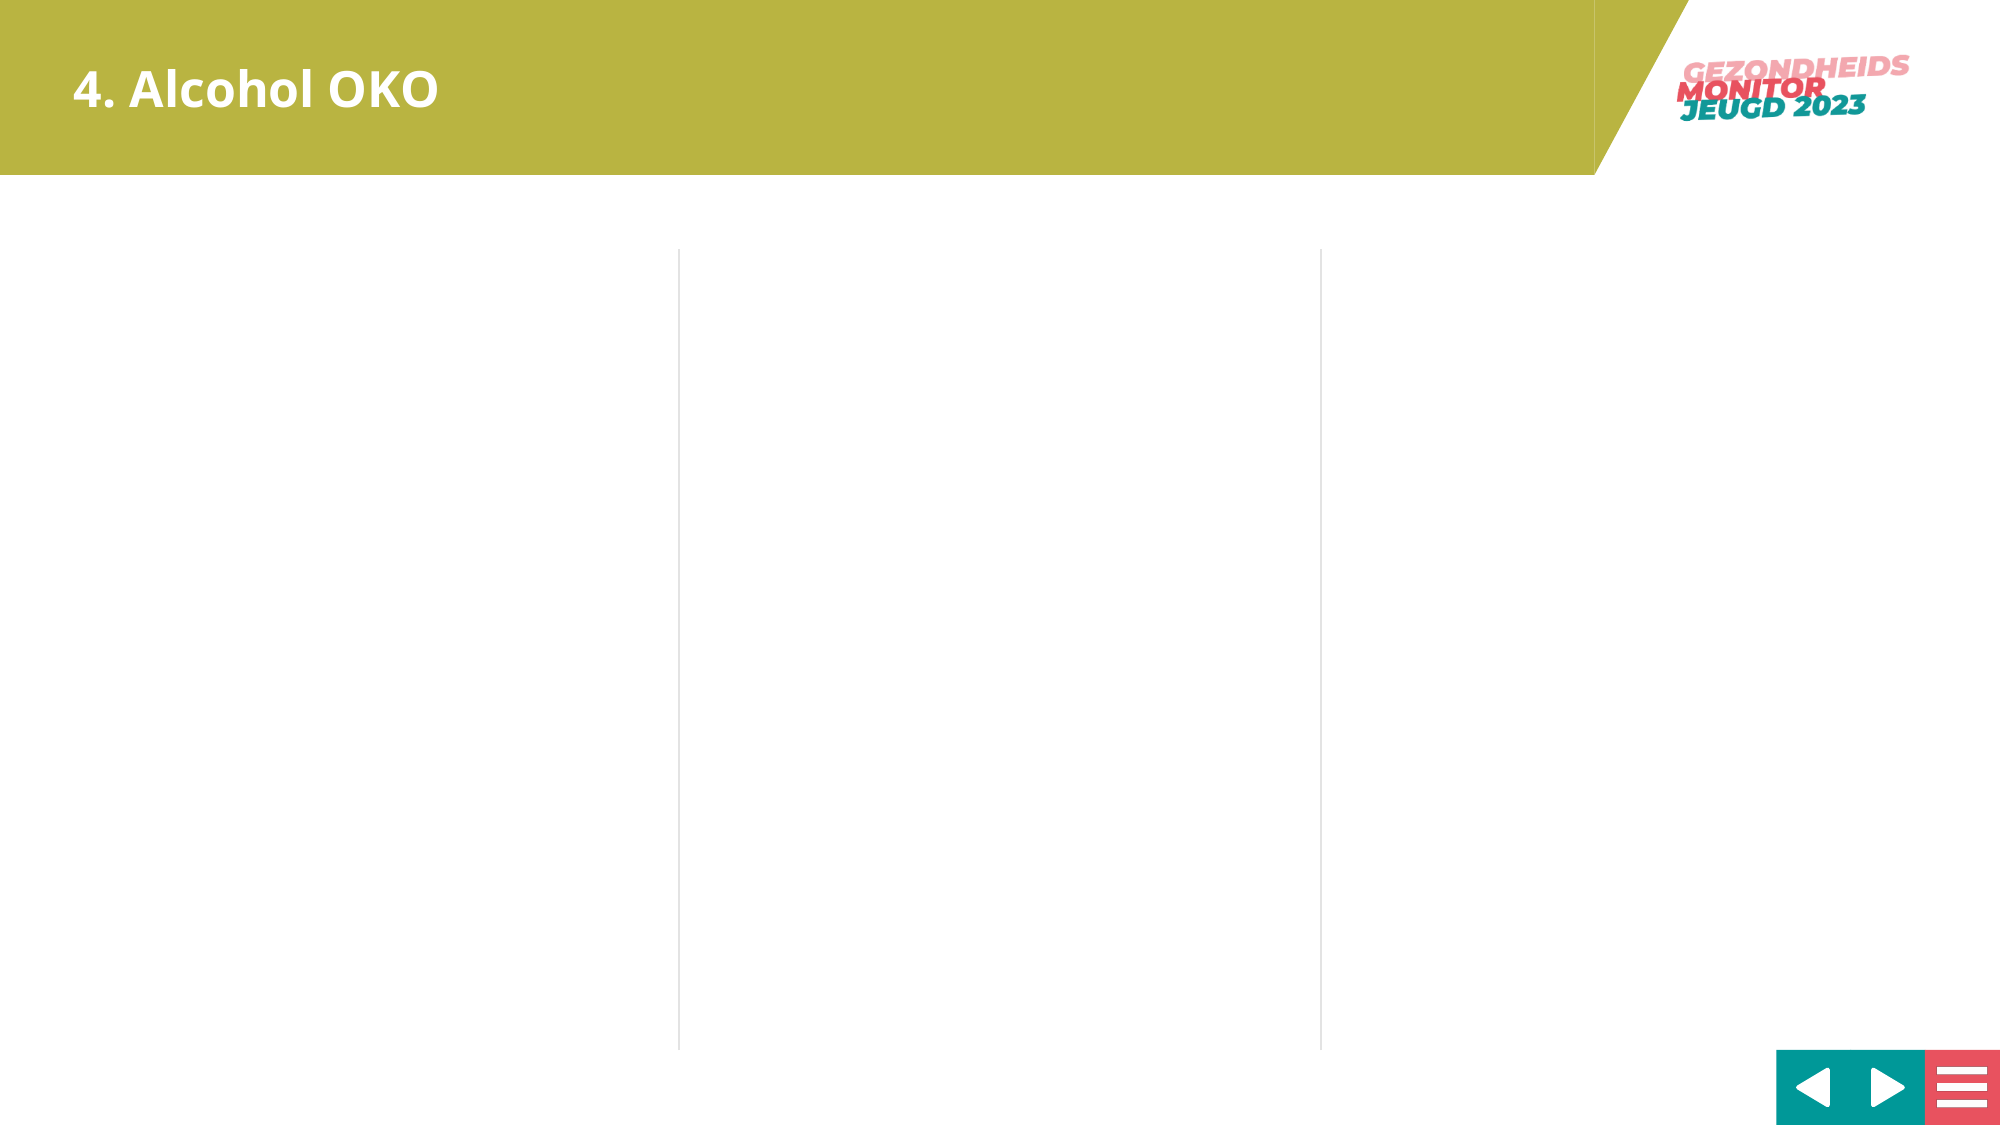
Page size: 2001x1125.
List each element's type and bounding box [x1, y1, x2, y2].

picture [1929, 1054, 1995, 1120]
picture [1671, 35, 1925, 134]
